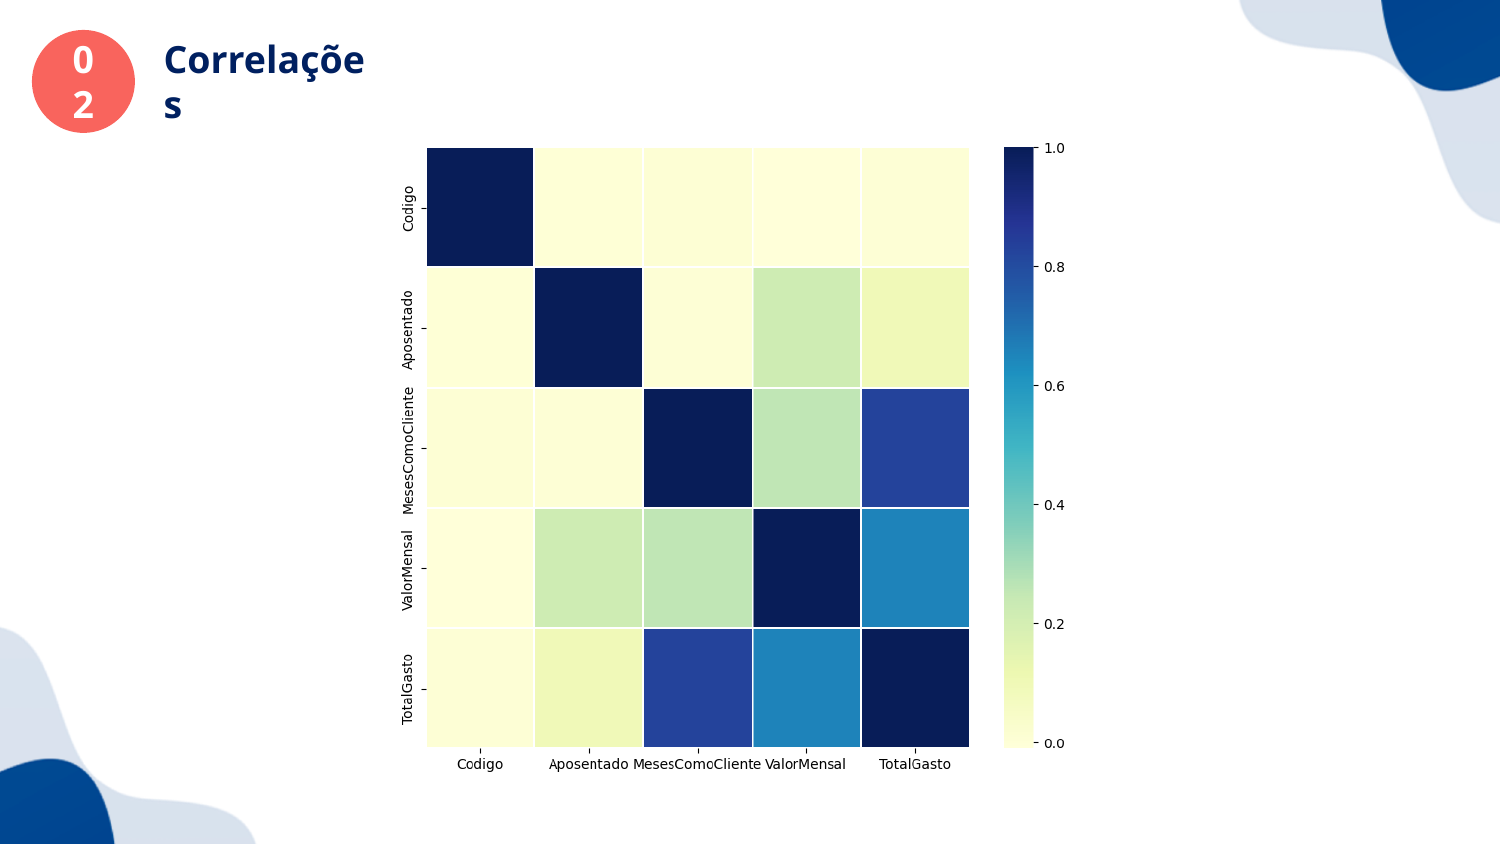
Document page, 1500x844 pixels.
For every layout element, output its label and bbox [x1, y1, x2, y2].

text_box [0, 618, 269, 844]
picture [391, 132, 1074, 781]
text_box [1228, 0, 1500, 231]
text_box [31, 29, 393, 134]
